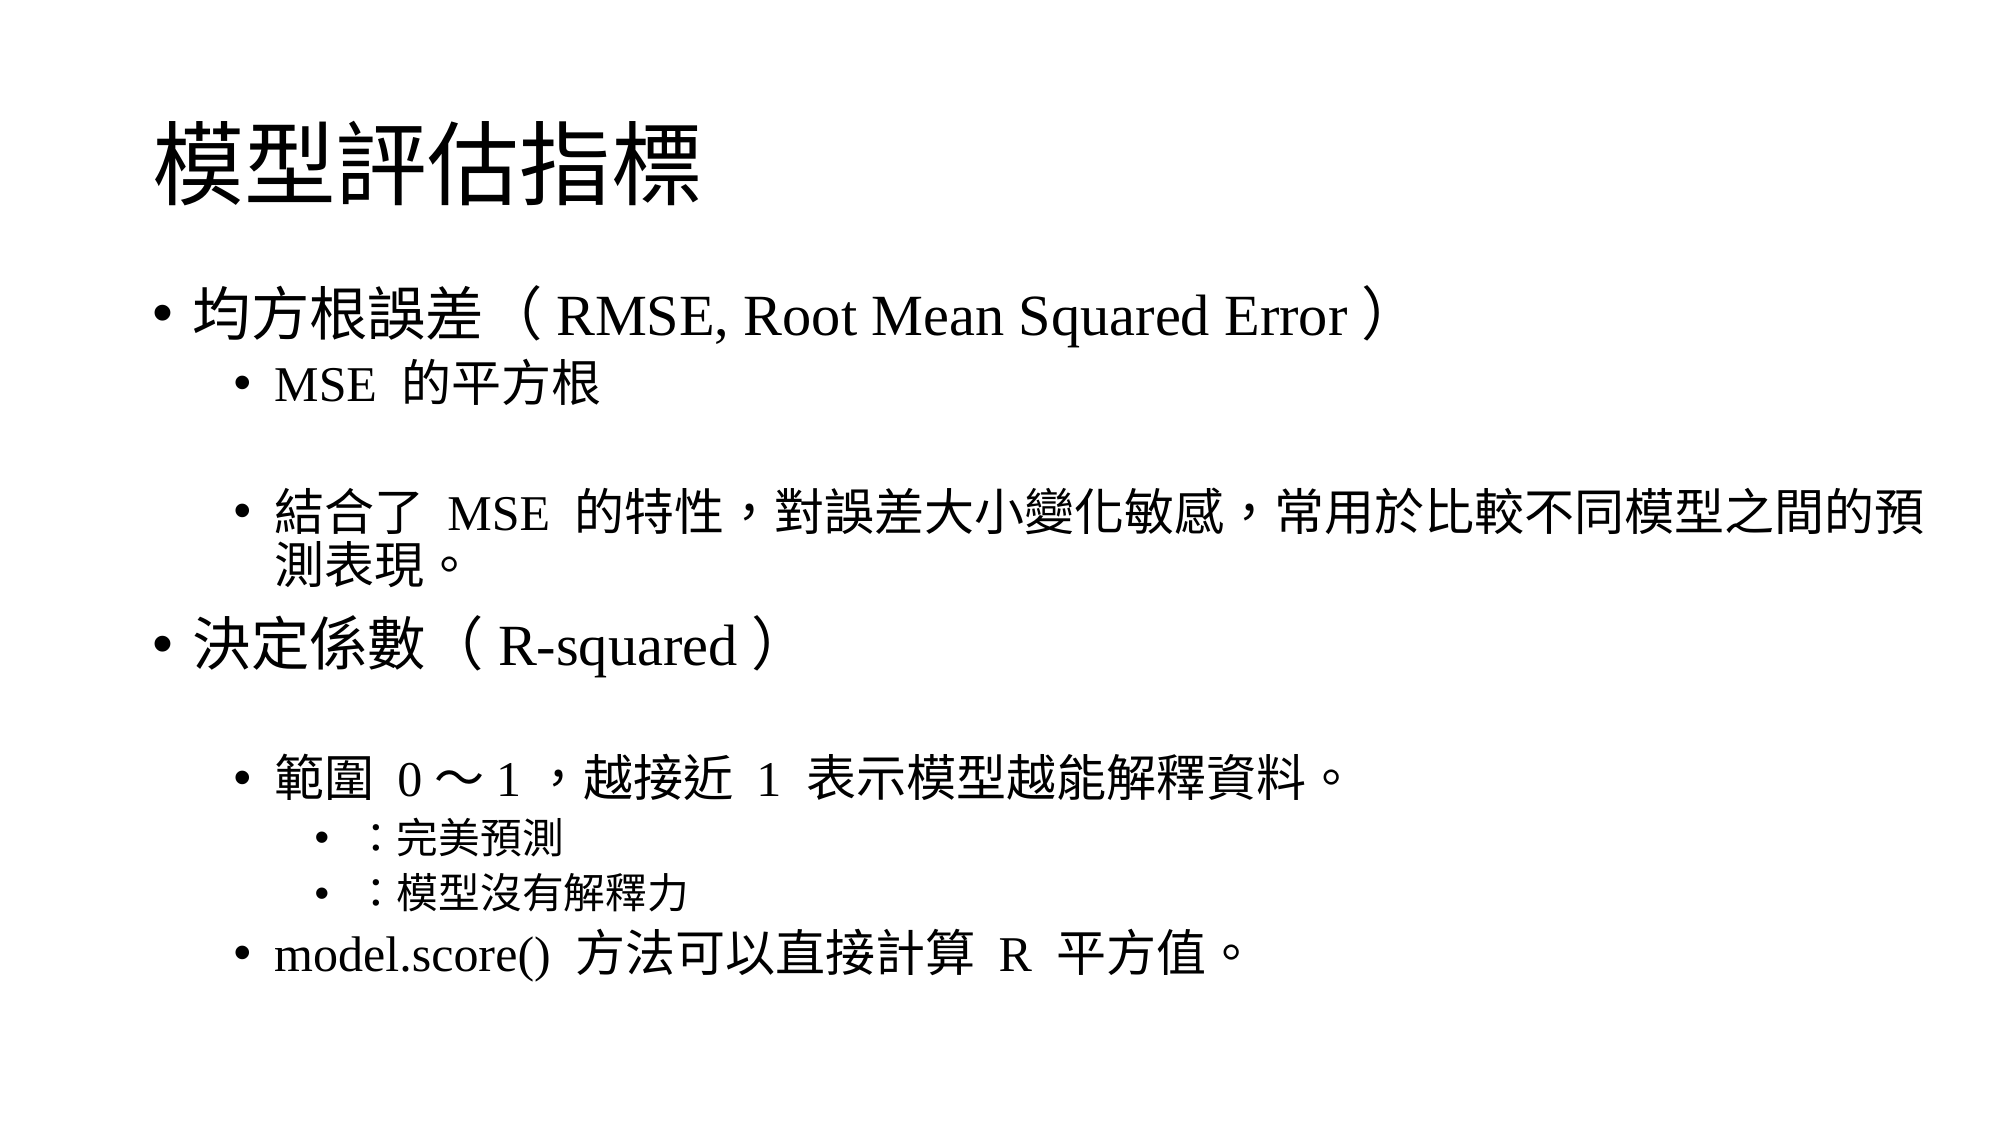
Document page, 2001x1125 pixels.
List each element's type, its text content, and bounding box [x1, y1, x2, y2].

title 模型評估指標 [137, 59, 1863, 278]
